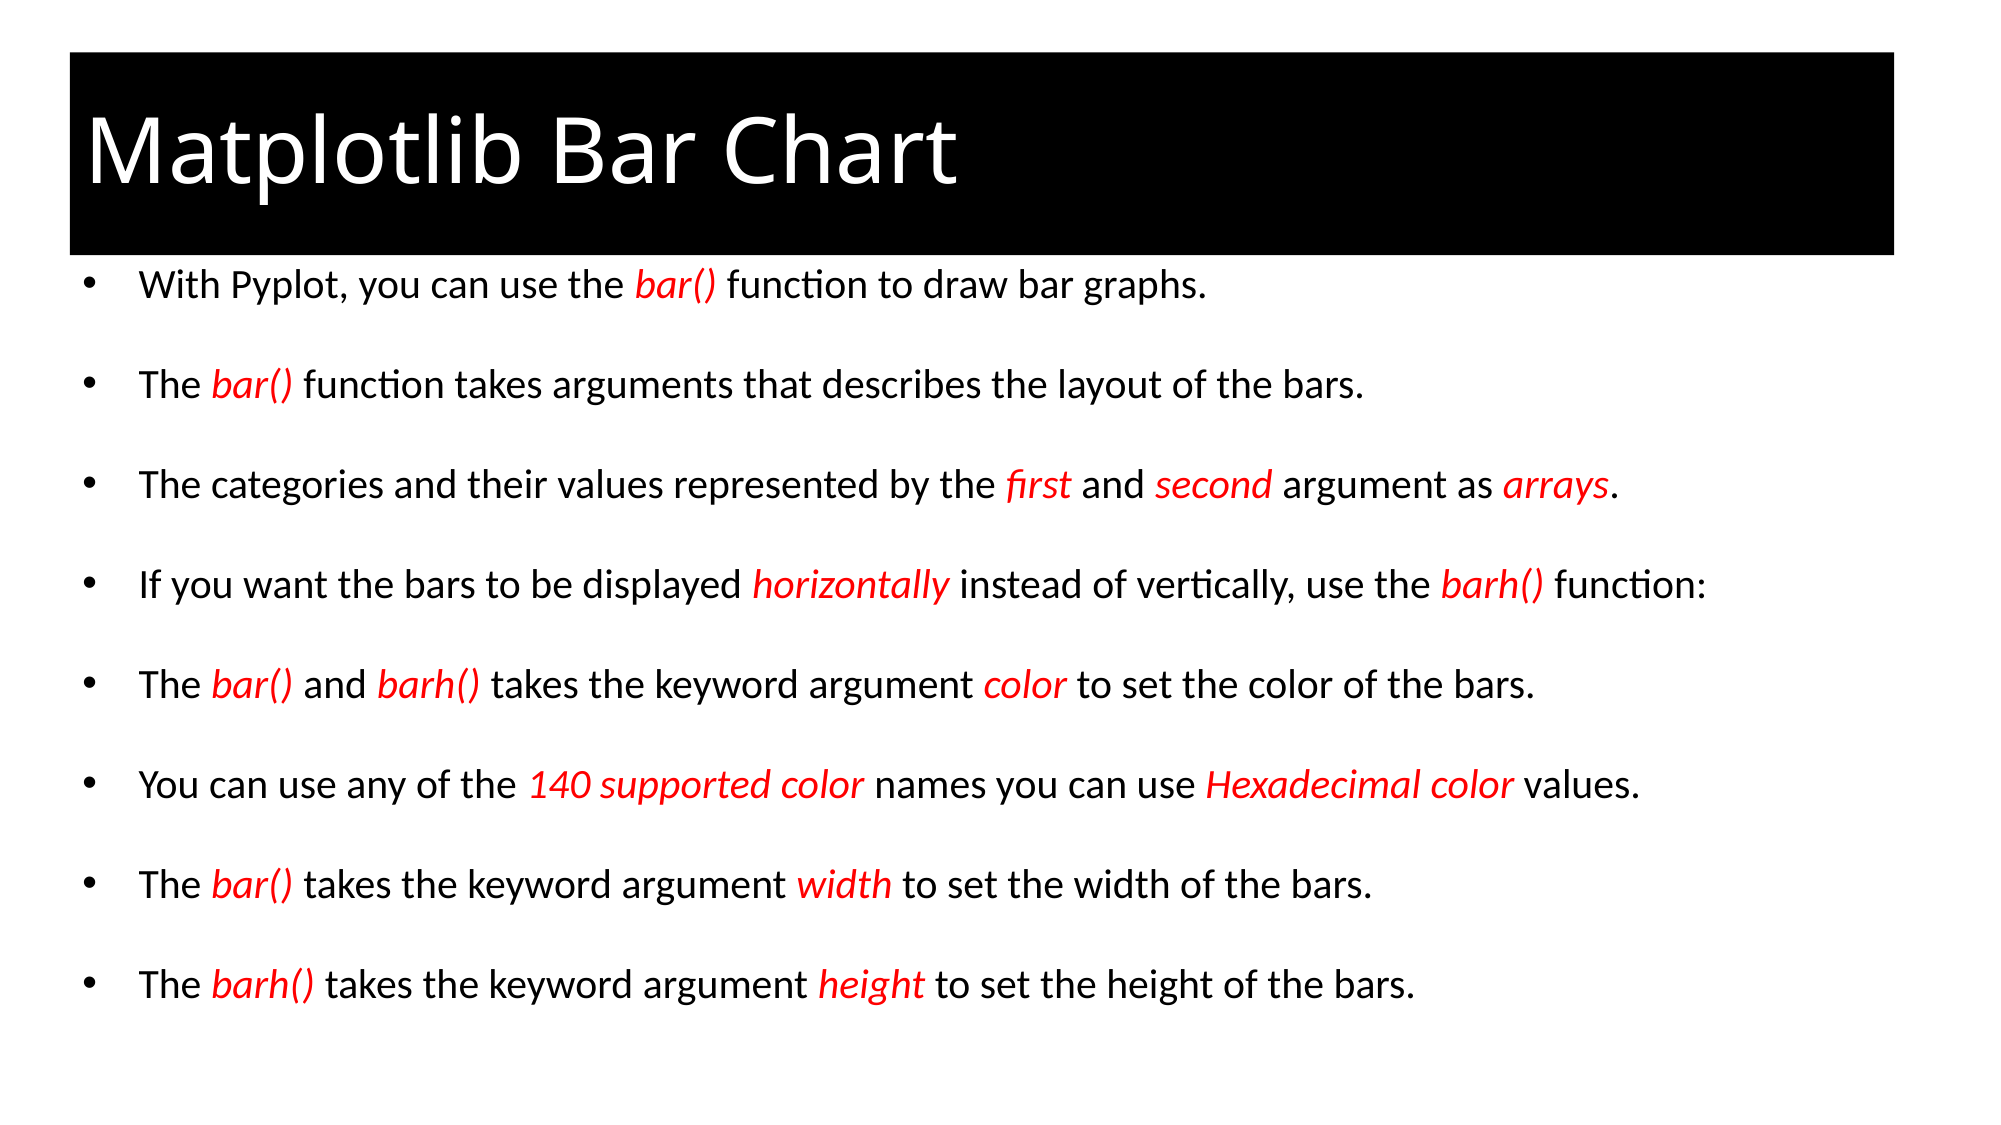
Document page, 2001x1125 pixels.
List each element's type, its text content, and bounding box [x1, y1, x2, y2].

title Matplotlib Bar Chart [69, 52, 1895, 249]
text_box With Pyplot, you can use the bar() function to draw bar graphs. The bar() function takes arguments that describes the layout of the bars. The categories and their values represented by the first and second argument as arrays. If you want the bars to be displayed horizontally instead of vertically, use the barh() function: The bar() and barh() takes the keyword argument color to set the color of the bars. You can use any of the 140 supported color names you can use Hexadecimal color values. The bar() takes the keyword argument width to set the width of the bars. The barh() takes the keyword argument height to set the height of the bars. [67, 249, 1895, 1065]
